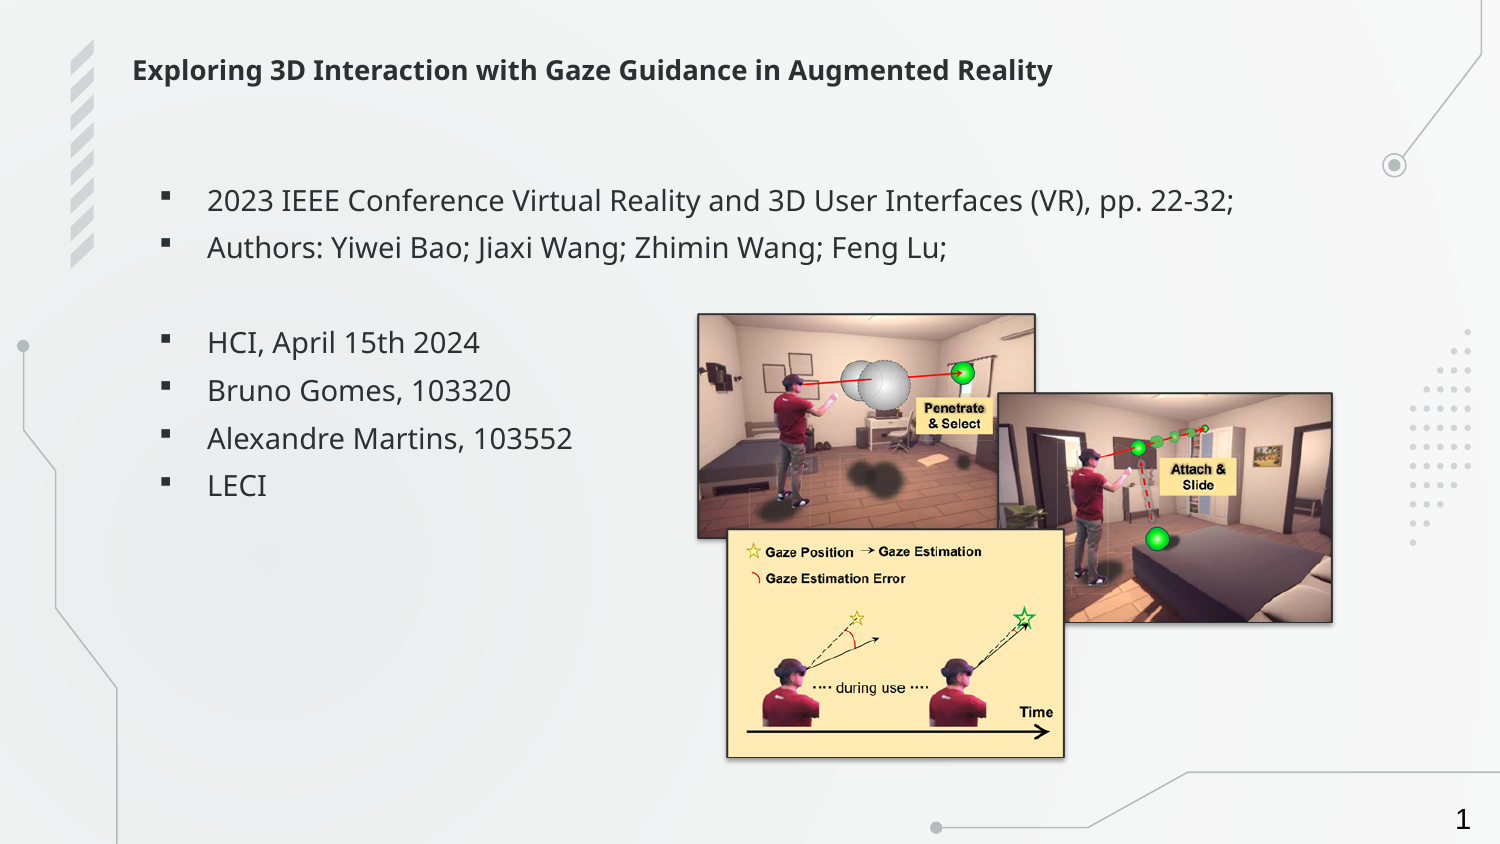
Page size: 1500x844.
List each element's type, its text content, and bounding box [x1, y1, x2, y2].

list 2023 IEEE Conference Virtual Reality and 3D User Interfaces (VR), pp. 22-32; Authors: Yiwei Bao; Jiaxi Wang; Zhimin Wang; Feng Lu; HCI, April 15th 2024 Bruno Gomes, 103320 Alexandre Martins, 103552 LECI [116, 166, 1325, 756]
text_box 1 [1440, 793, 1500, 843]
title Exploring 3D Interaction with Gaze Guidance in Augmented Reality [116, 41, 1381, 136]
picture [689, 309, 1339, 767]
